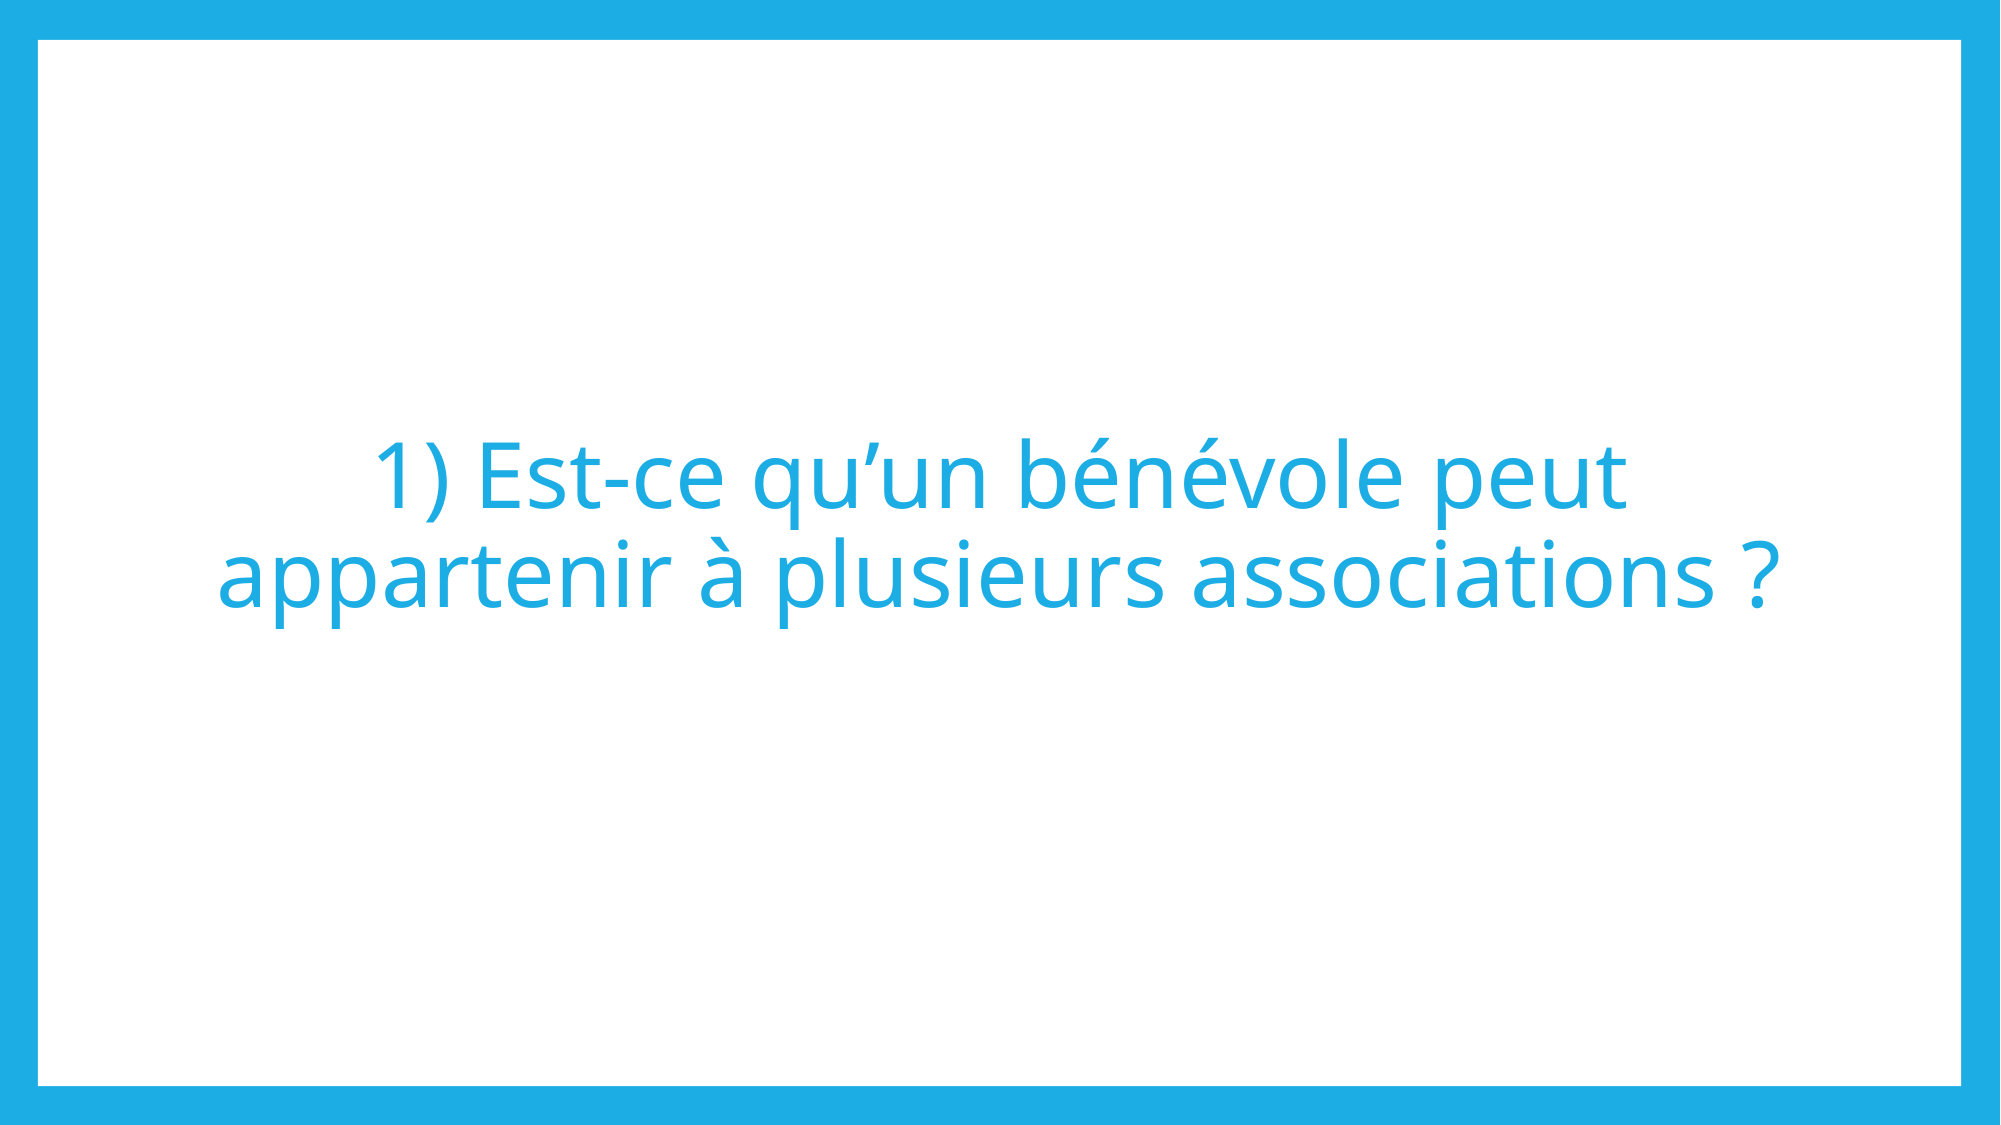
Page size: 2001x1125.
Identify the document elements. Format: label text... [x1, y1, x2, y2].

title 1) Est-ce qu’un bénévole peut appartenir à plusieurs associations ? [189, 417, 1810, 640]
